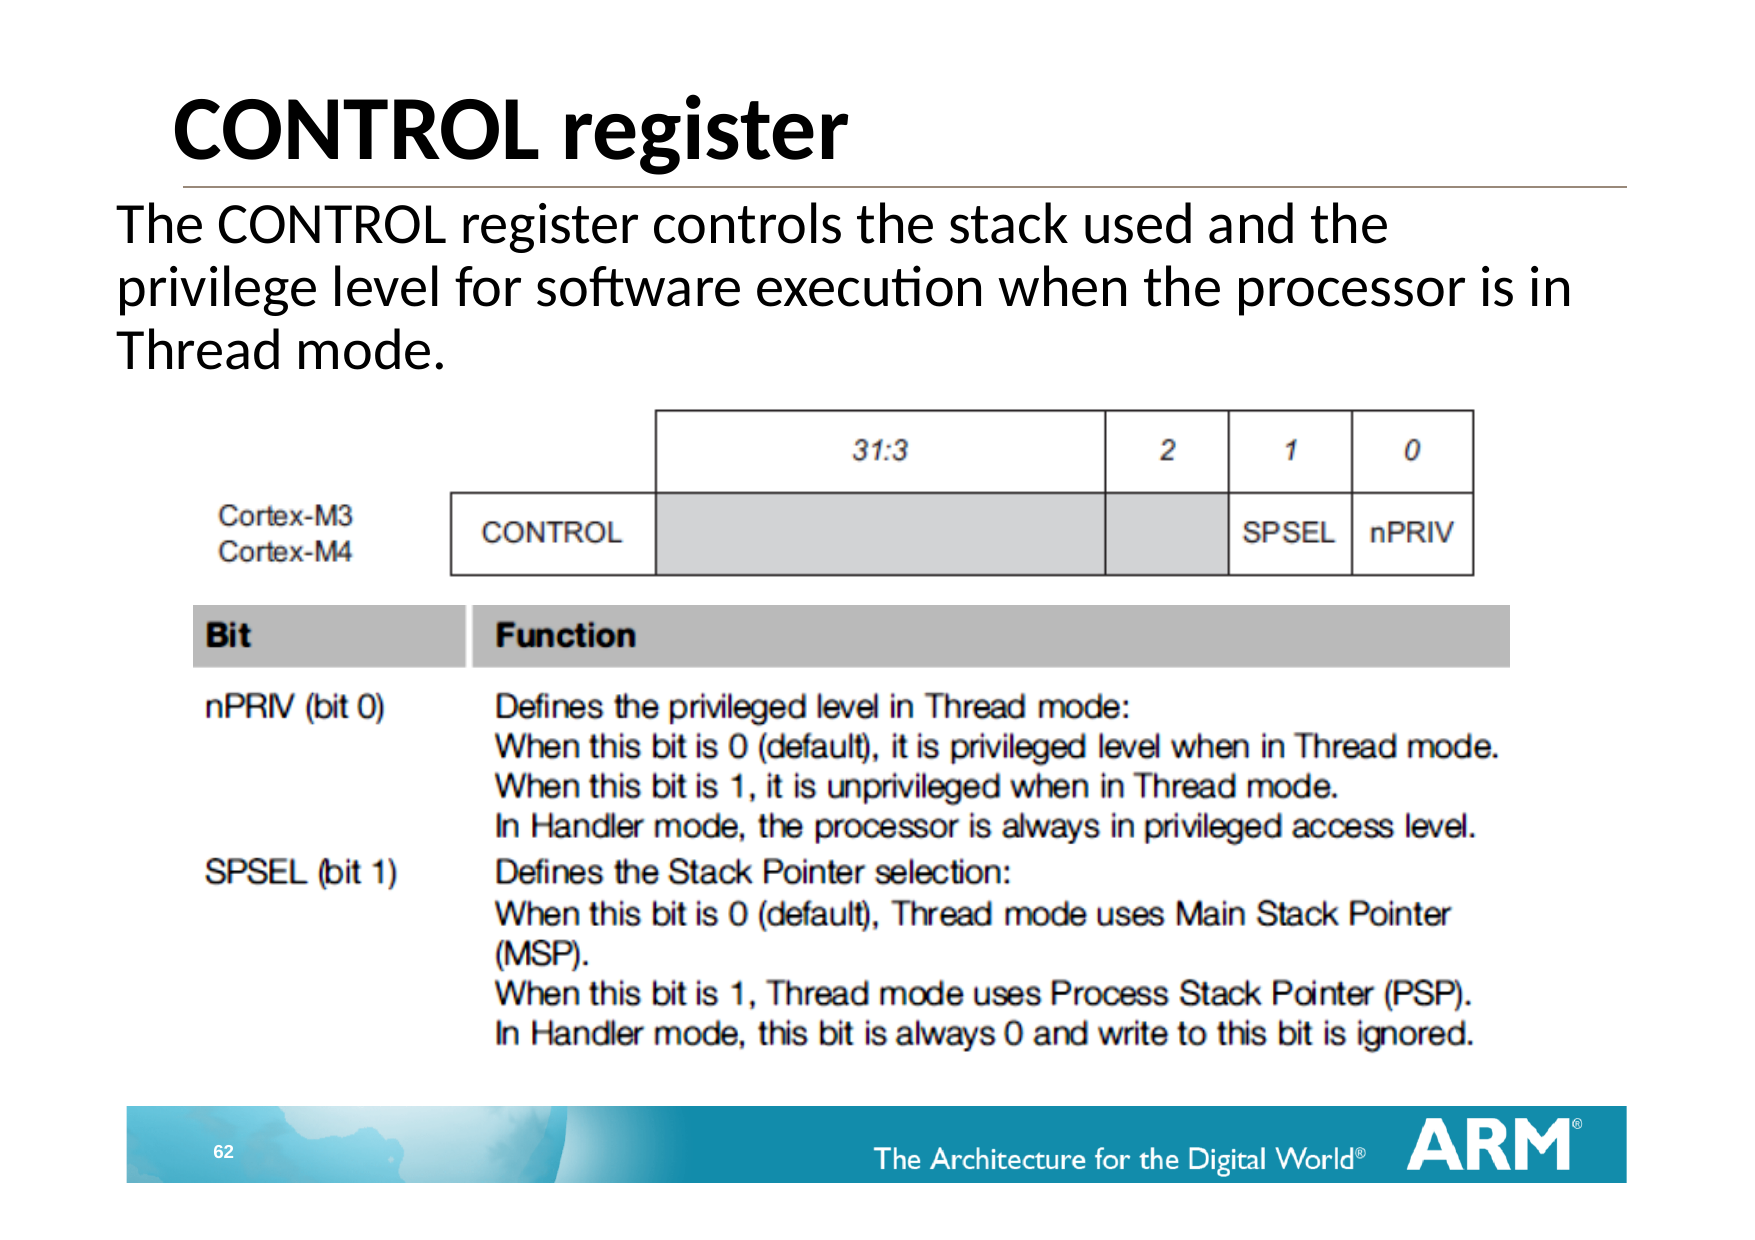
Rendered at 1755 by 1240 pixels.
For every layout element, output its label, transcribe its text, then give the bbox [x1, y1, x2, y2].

title CONTROL register [173, 80, 1581, 172]
picture [193, 605, 1510, 1058]
picture [205, 370, 1498, 599]
list The CONTROL register controls the stack used and the privilege level for software execution when the processor is in Thread mode. [116, 192, 1587, 467]
picture [126, 1106, 1627, 1183]
slide_number 62 [198, 1139, 287, 1187]
